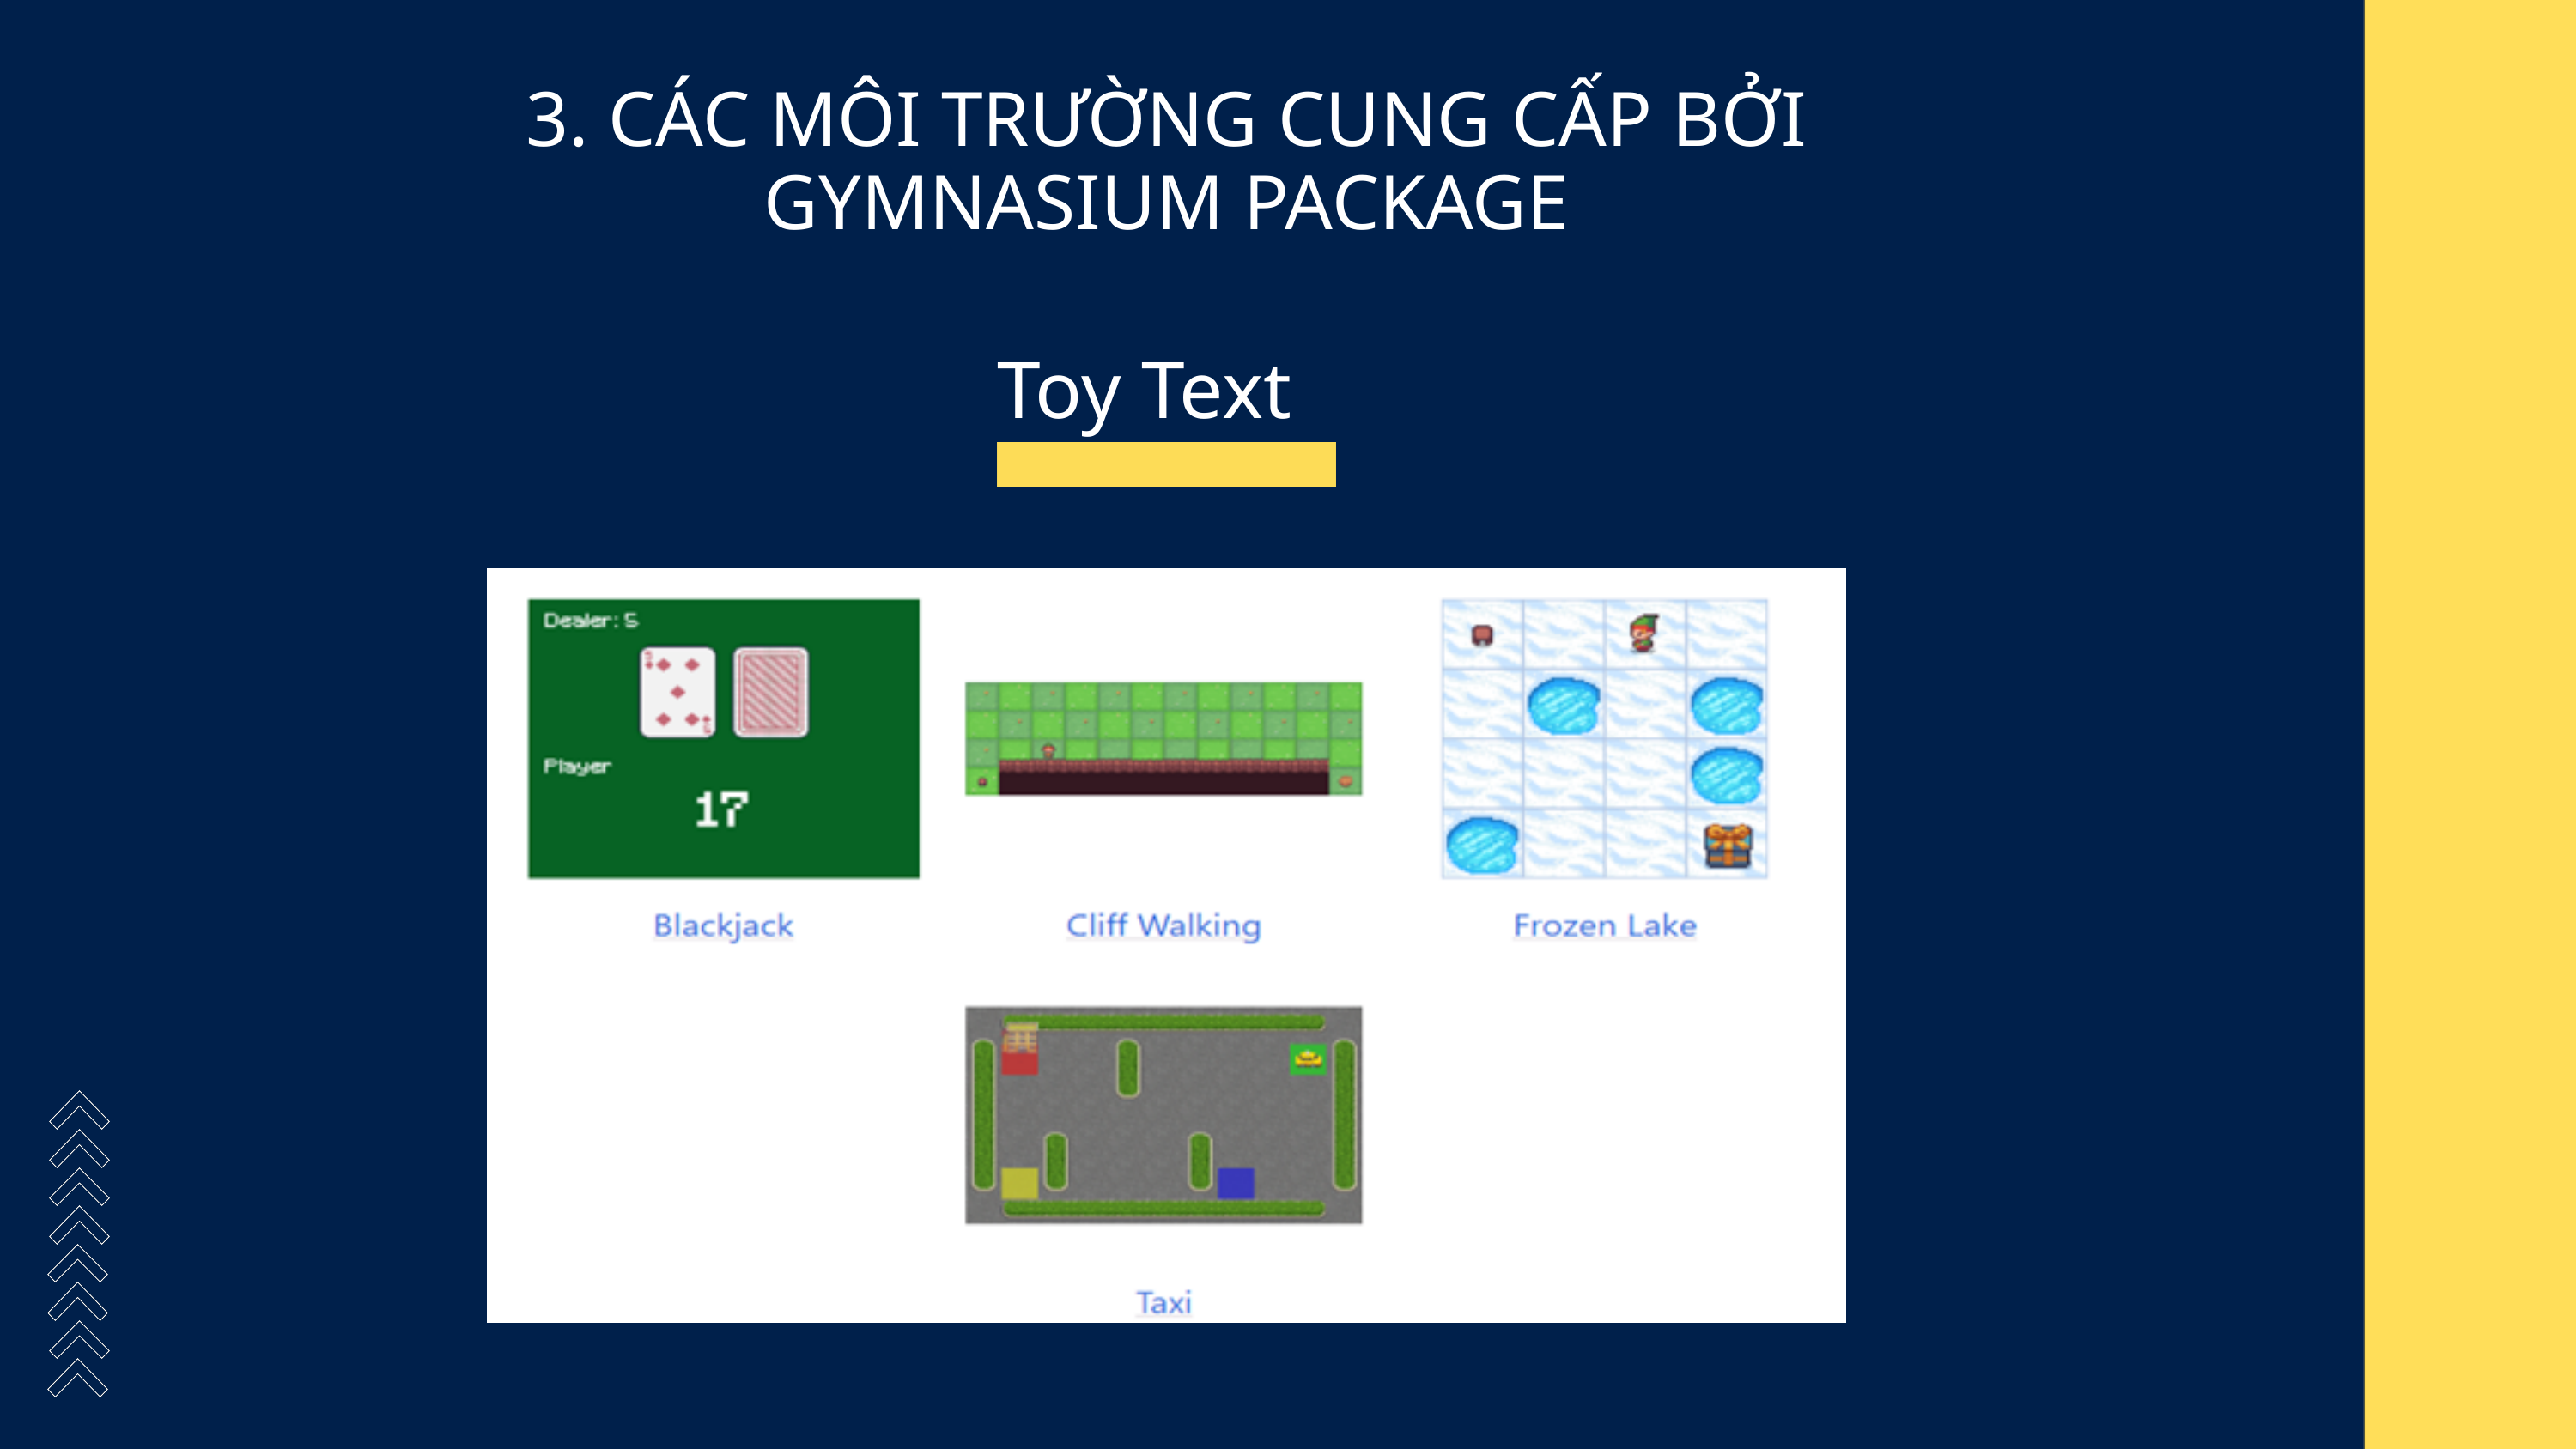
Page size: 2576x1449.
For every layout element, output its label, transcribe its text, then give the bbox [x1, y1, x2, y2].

picture [997, 442, 1336, 487]
picture [487, 567, 1847, 1323]
text_box 3. CÁC MÔI TRƯỜNG CUNG CẤP BỞI GYMNASIUM PACKAGE [487, 78, 1846, 246]
picture [46, 1090, 111, 1397]
text_box Toy Text [997, 324, 1336, 434]
picture [2097, 0, 2576, 1449]
